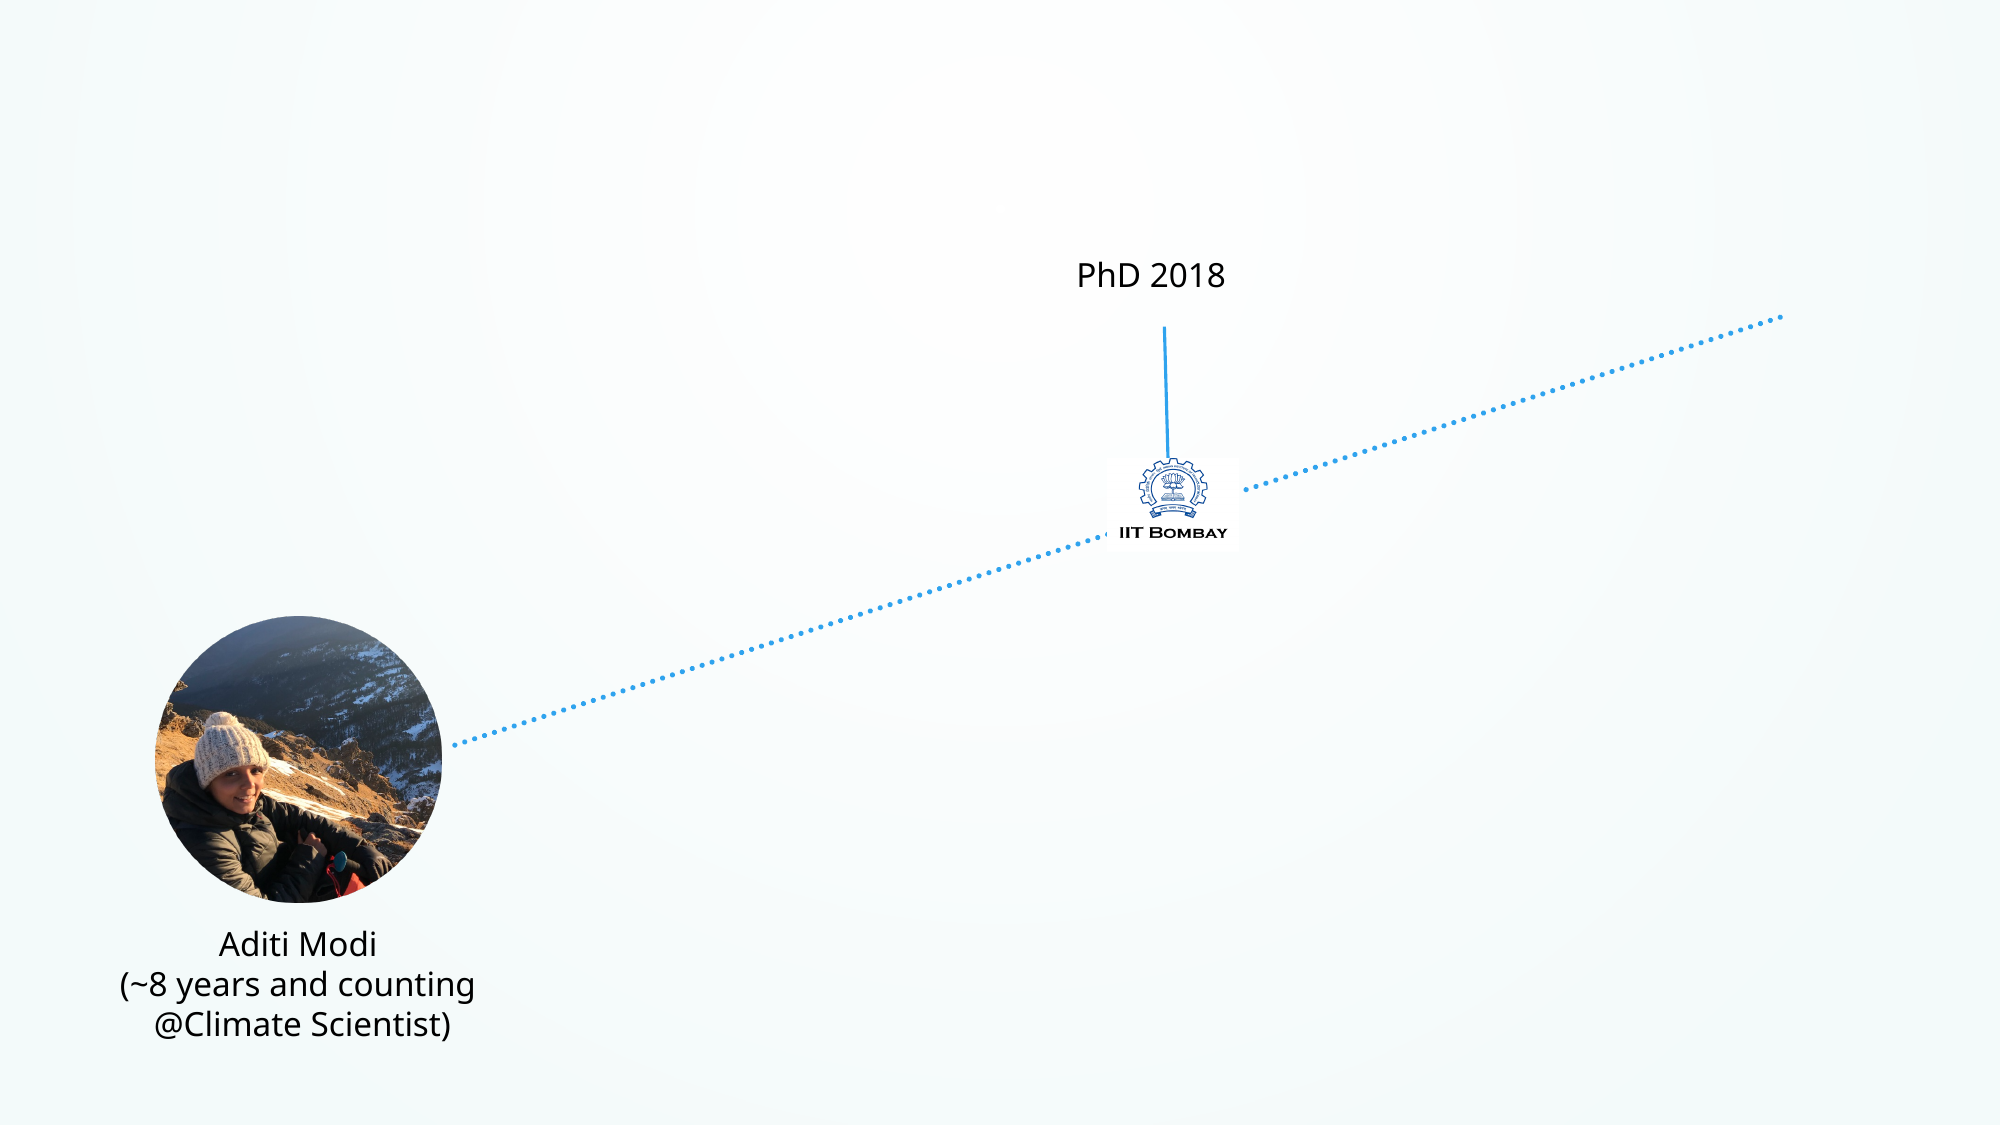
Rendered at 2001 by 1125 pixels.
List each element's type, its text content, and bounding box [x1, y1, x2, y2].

picture [0, 0, 2000, 1125]
text_box PhD 2018 [1066, 248, 1246, 301]
text_box Aditi Modi (~8 years and counting @Climate Scientist) [77, 917, 519, 1050]
